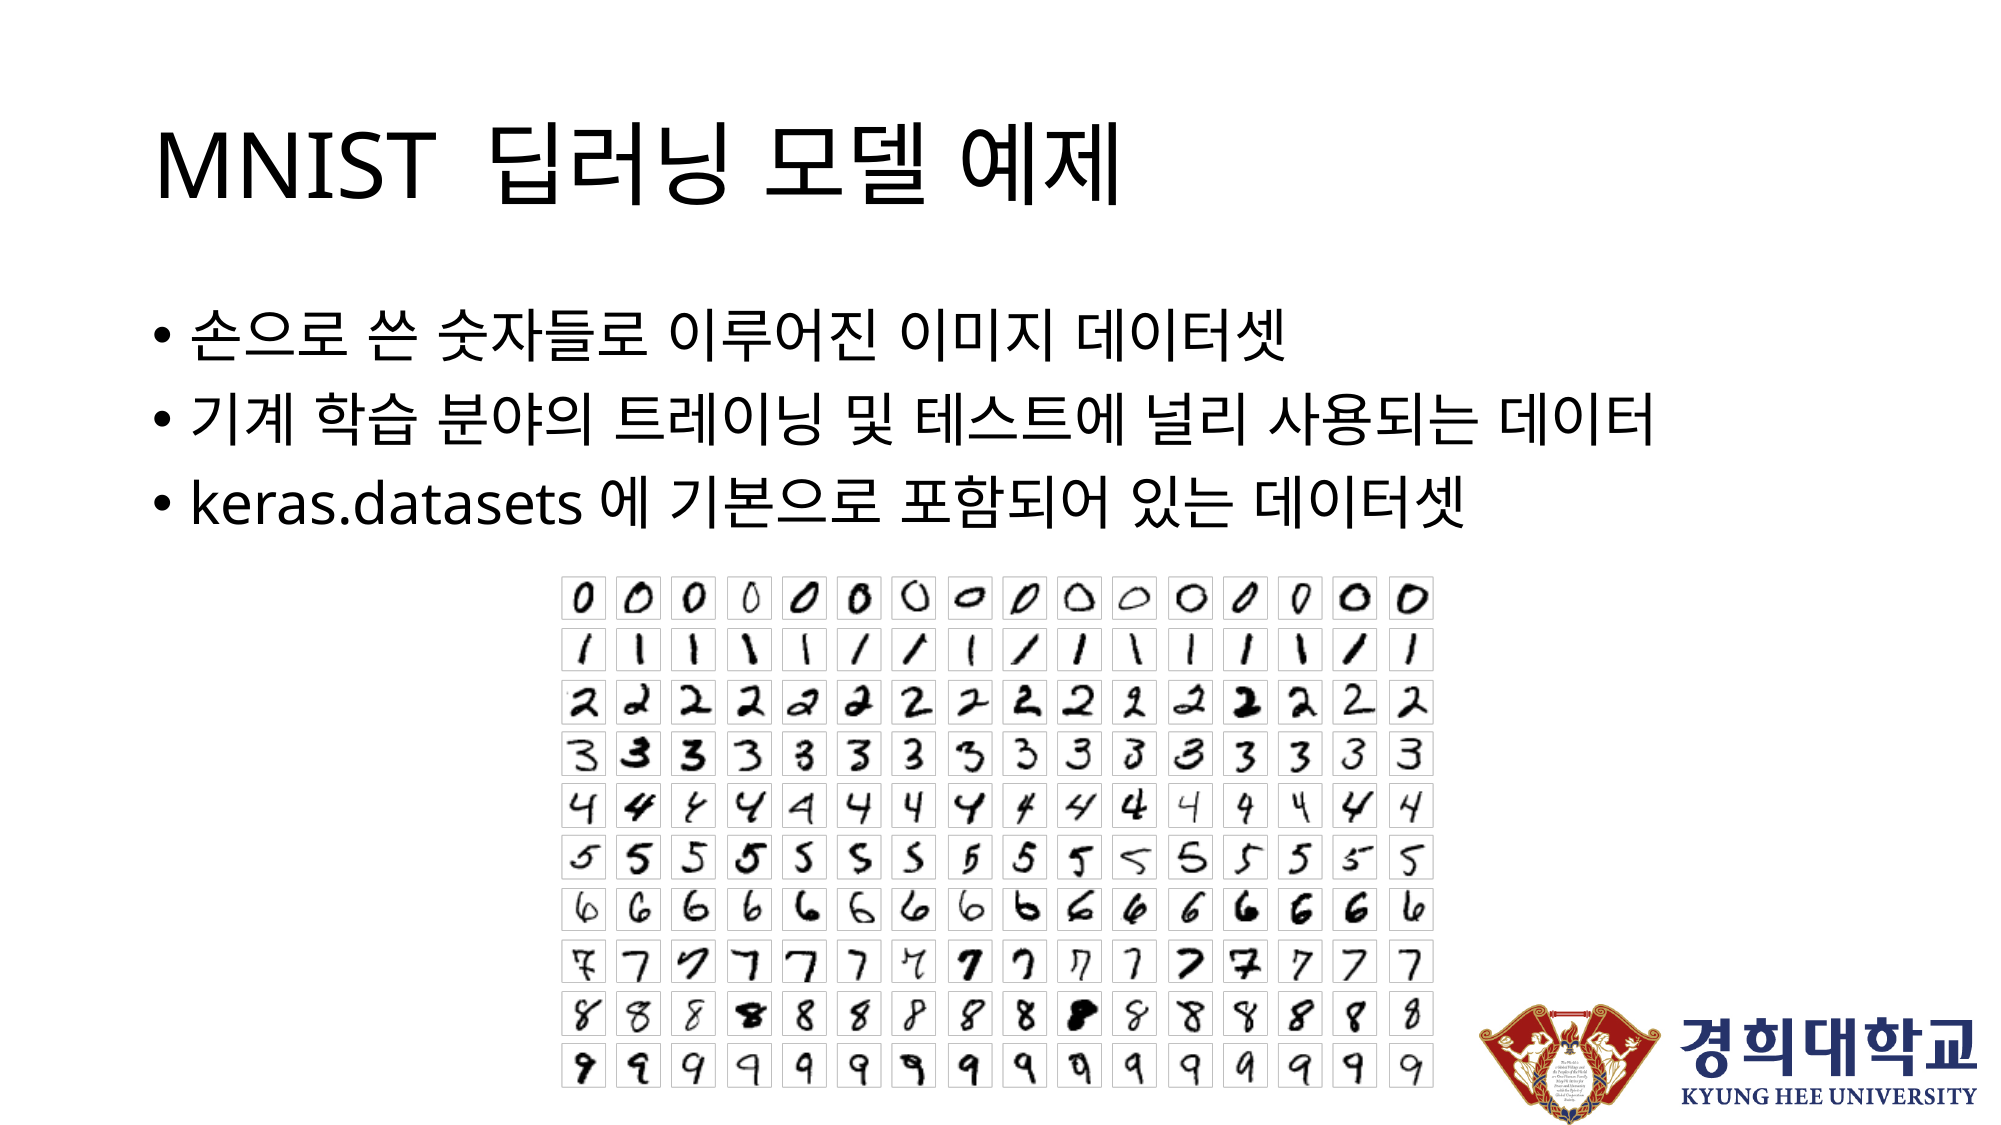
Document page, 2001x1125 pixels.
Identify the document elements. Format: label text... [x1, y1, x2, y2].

picture [1479, 1004, 1977, 1125]
title MNIST 딥러닝 모델 예제 [137, 59, 1863, 278]
picture [520, 560, 1449, 1125]
list 손으로 쓴 숫자들로 이루어진 이미지 데이터셋 기계 학습 분야의 트레이닝 및 테스트에 널리 사용되는 데이터 keras.datasets에 기본으로 포함되어 있는 데이터셋 [137, 299, 1863, 1014]
